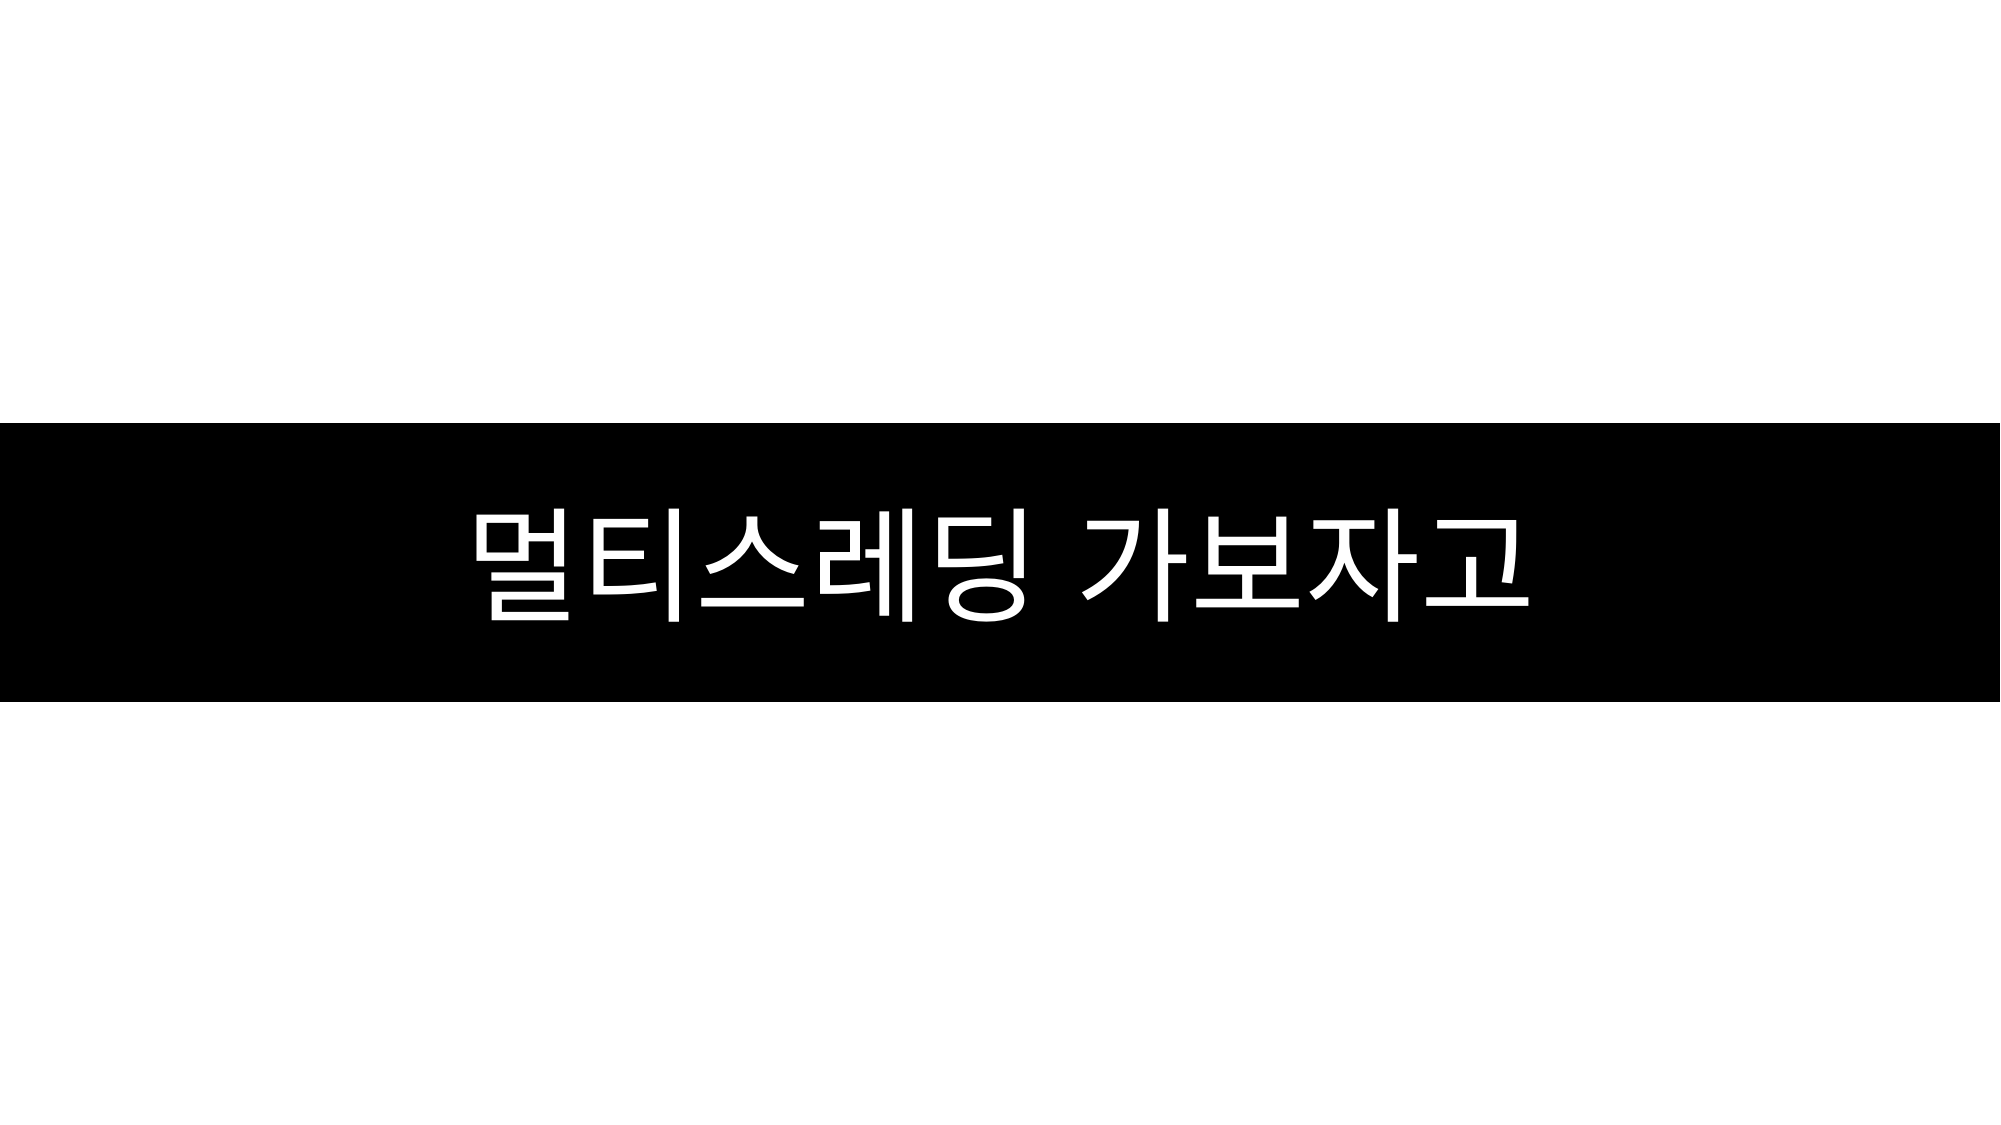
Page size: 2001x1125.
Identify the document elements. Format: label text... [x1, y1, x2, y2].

text_box 멀티스레딩 가보자고 [0, 423, 2000, 702]
